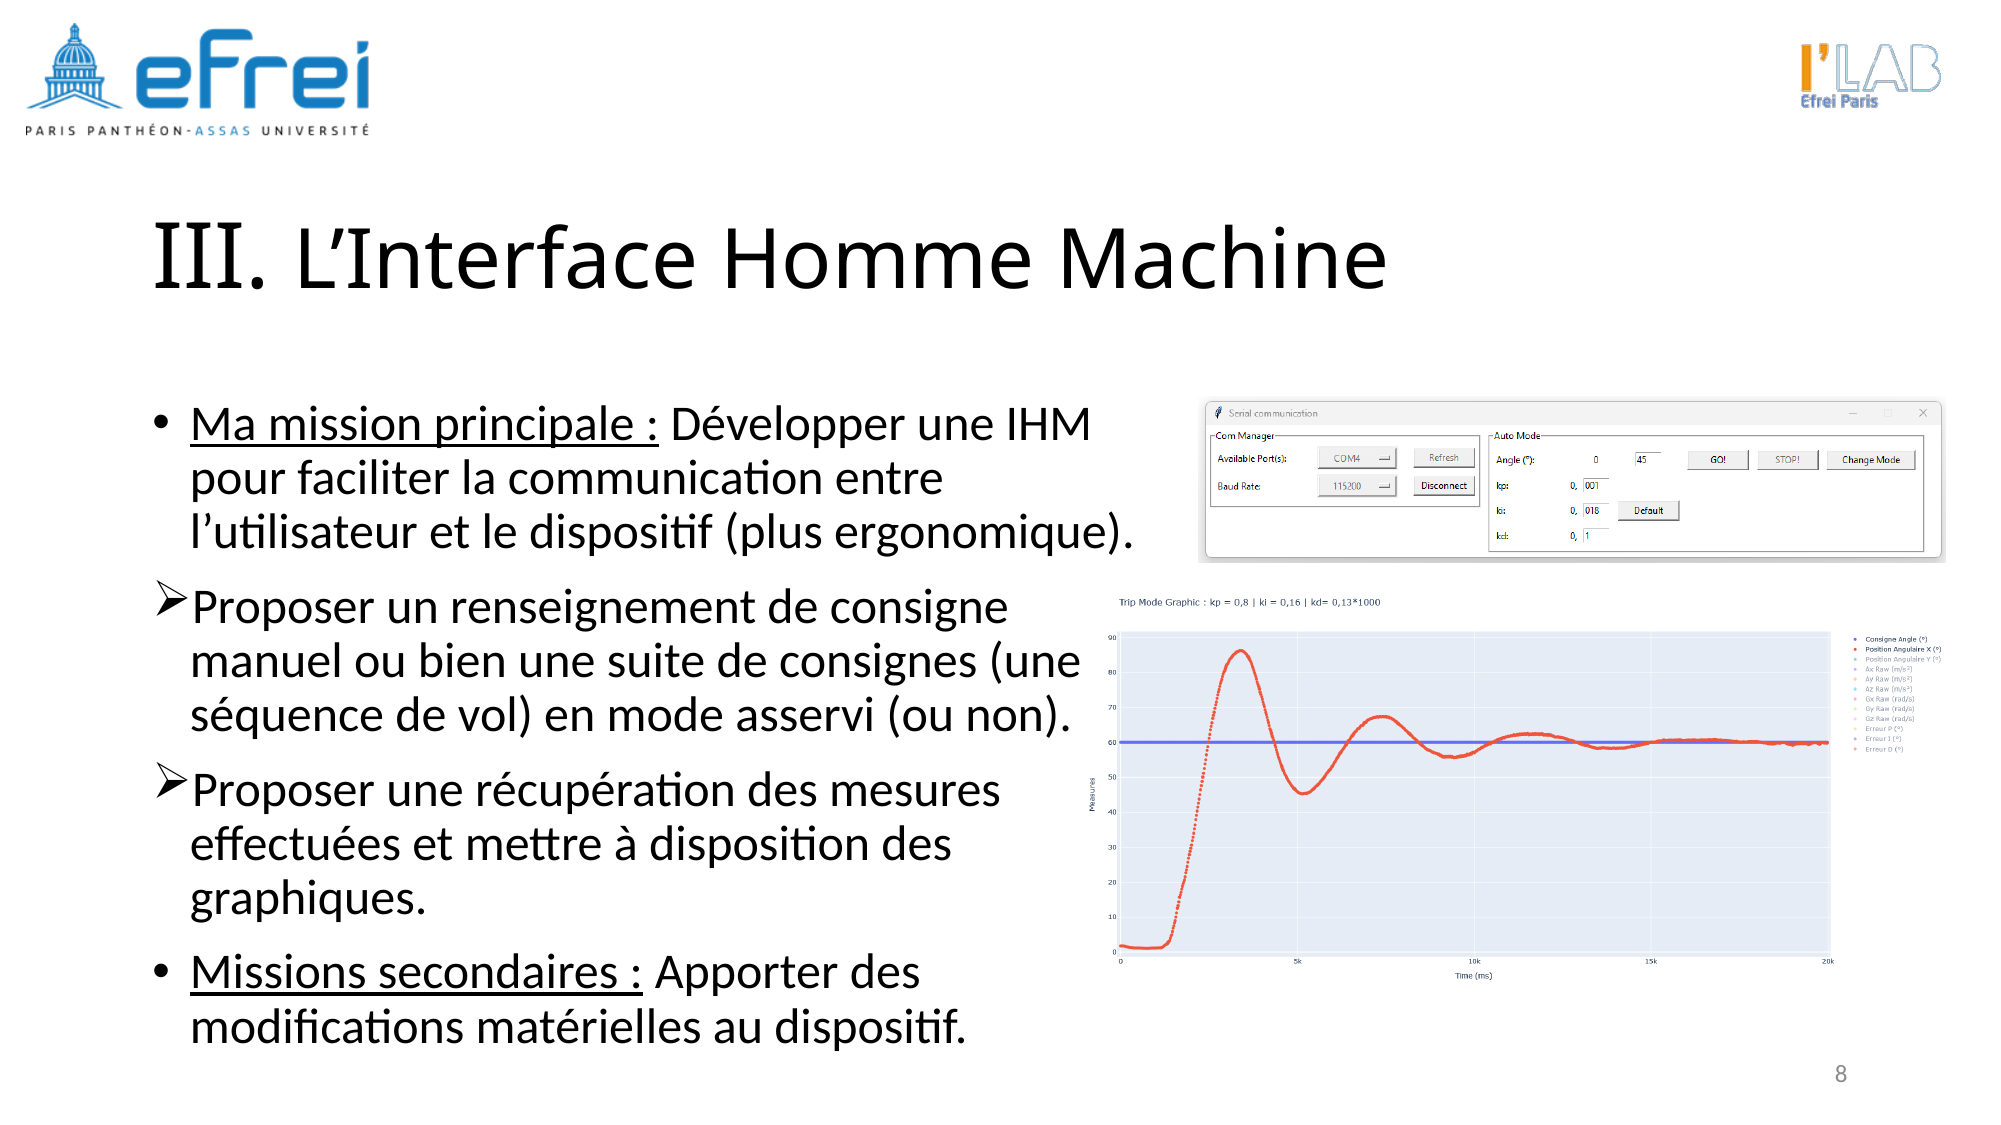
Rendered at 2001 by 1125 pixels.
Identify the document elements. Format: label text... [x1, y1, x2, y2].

title III. L’Interface Homme Machine [137, 150, 1863, 368]
picture [1788, 2, 1946, 160]
slide_number 8 [1412, 1042, 1863, 1103]
list Ma mission principale : Développer une IHM pour faciliter la communication entre l’utilisateur et le dispositif (plus ergonomique). Proposer un renseignement de consigne manuel ou bien une suite de consignes (une séquence de vol) en mode asservi (ou non). Proposer une récupération des mesures effectuées et mettre à disposition des graphiques. Missions secondaires : Apporter des modifications matérielles au dispositif. [137, 390, 1165, 1104]
picture [26, 23, 371, 138]
picture [1087, 590, 1946, 982]
picture [1198, 396, 1946, 563]
